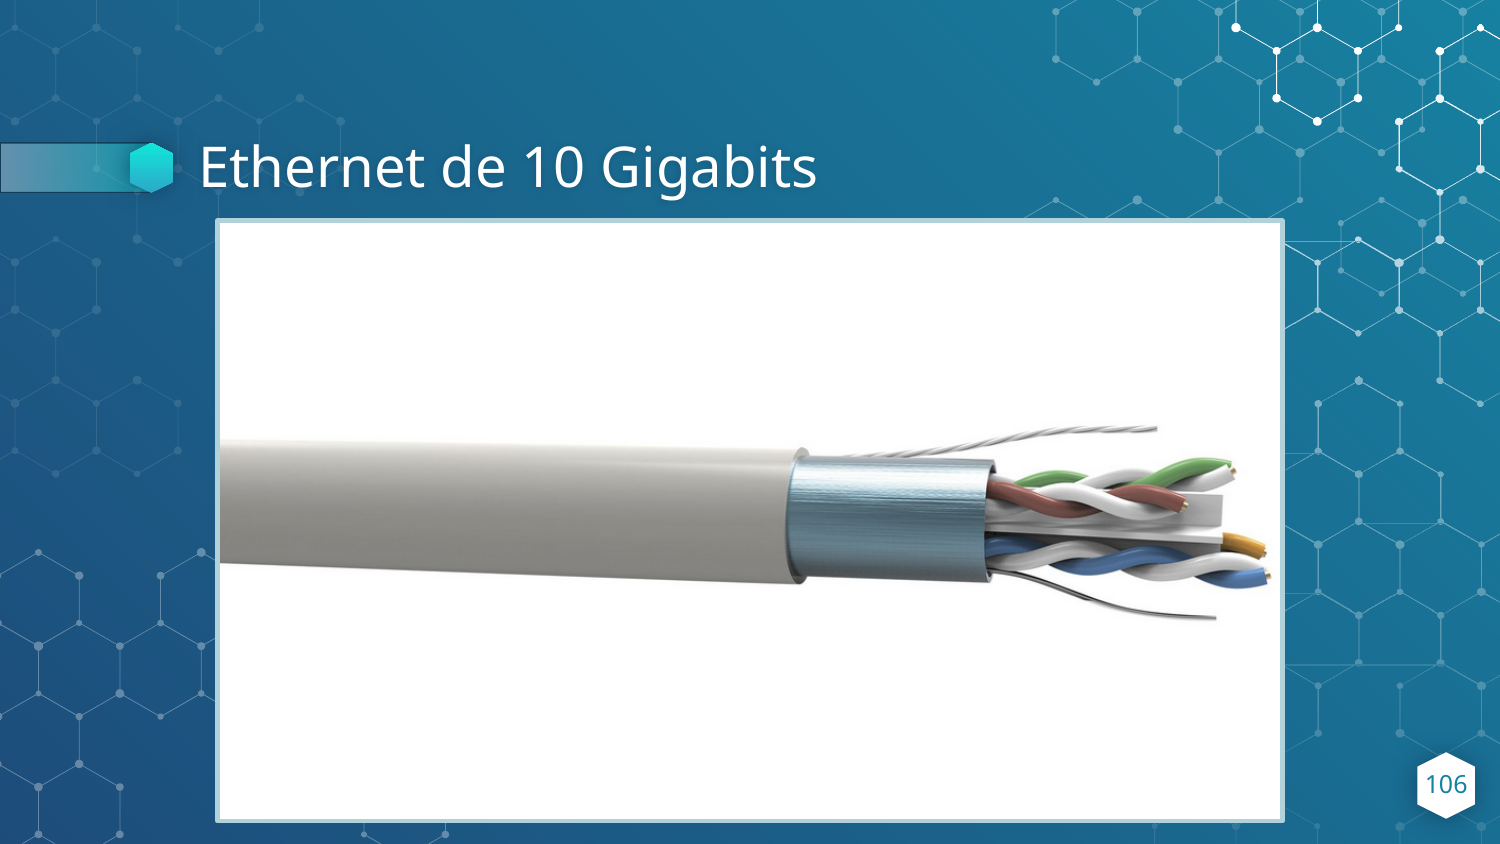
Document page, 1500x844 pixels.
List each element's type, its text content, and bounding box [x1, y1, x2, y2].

title Ethernet de 10 Gigabits [198, 140, 1302, 198]
slide_number ‹#› [1417, 752, 1475, 819]
picture [219, 222, 1281, 820]
